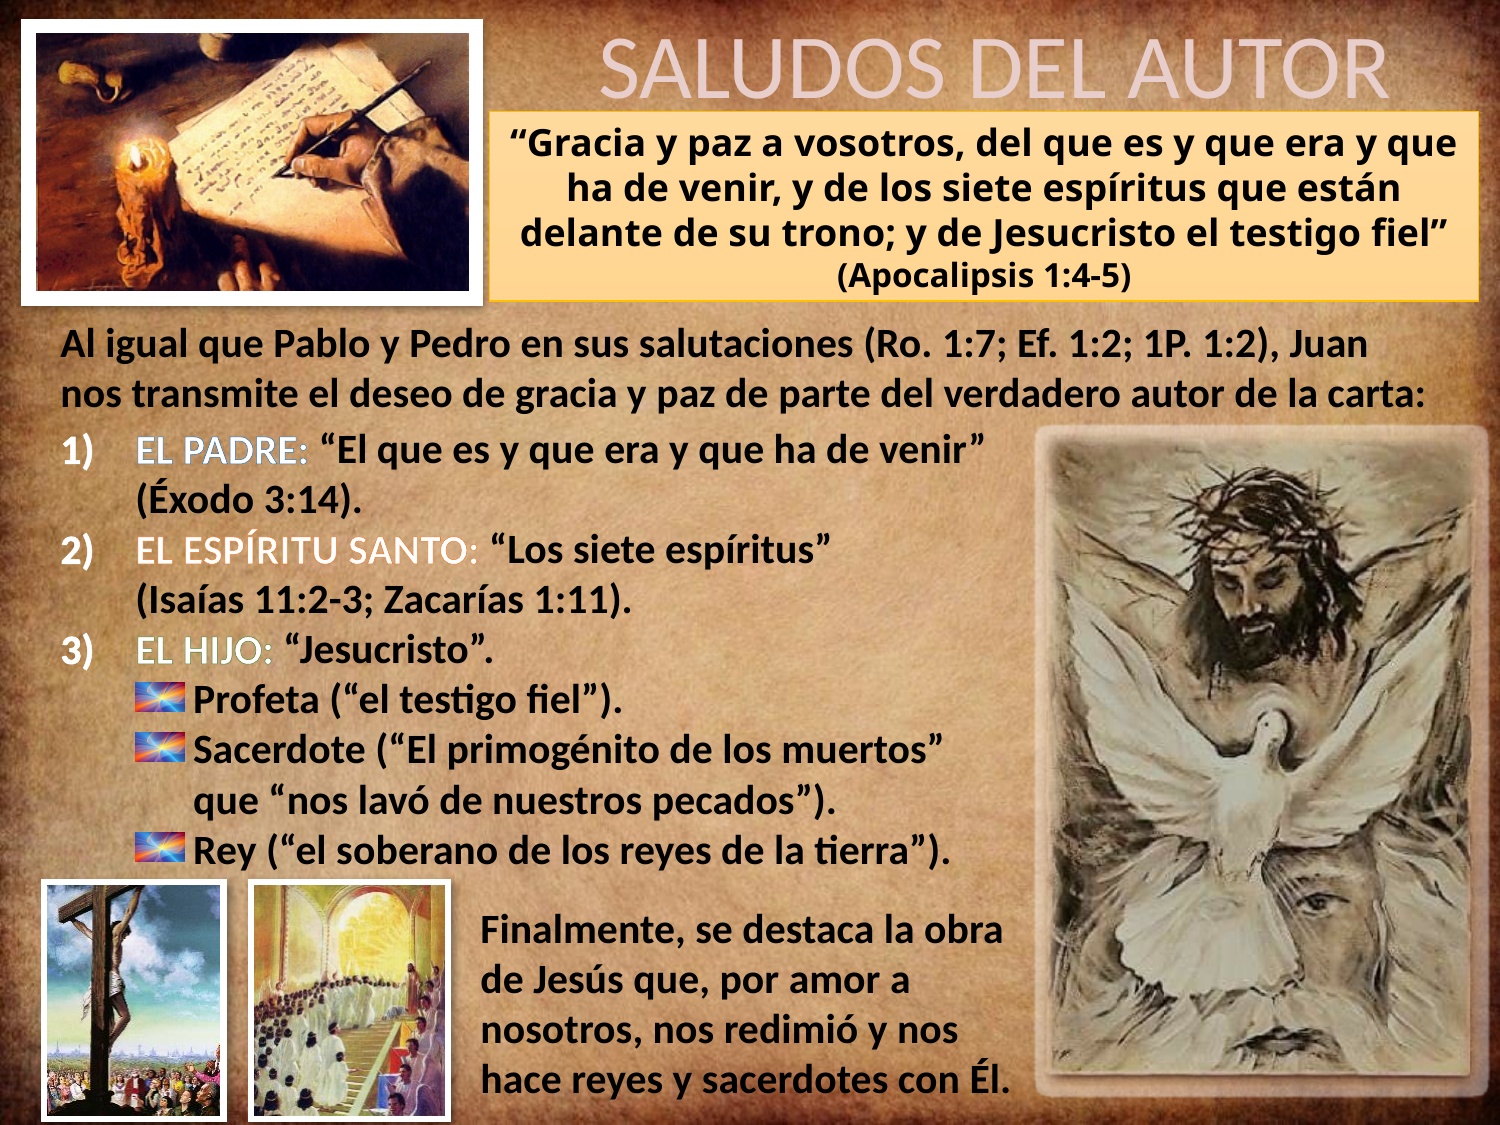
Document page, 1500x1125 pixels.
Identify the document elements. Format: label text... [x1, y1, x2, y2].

text_box EL PADRE: “El que es y que era y que ha de venir” (Éxodo 3:14). EL ESPÍRITU SANTO: “Los siete espíritus” (Isaías 11:2-3; Zacarías 1:11). EL HIJO: “Jesucristo”. Profeta (“el testigo fiel”). Sacerdote (“El primogénito de los muertos” que “nos lavó de nuestros pecados”). Rey (“el soberano de los reyes de la tierra”). [45, 414, 1022, 880]
text_box SALUDOS DEL AUTOR [489, 0, 1500, 125]
picture [0, 0, 1500, 1125]
text_box Al igual que Pablo y Pedro en sus salutaciones (Ro. 1:7; Ef. 1:2; 1P. 1:2), Juan nos transmite el deseo de gracia y paz de parte del verdadero autor de la carta: [45, 308, 1455, 424]
text_box Finalmente, se destaca la obra de Jesús que, por amor a nosotros, nos redimió y nos hace reyes y sacerdotes con Él. [465, 894, 1038, 1110]
text_box “Gracia y paz a vosotros, del que es y que era y que ha de venir, y de los siete espíritus que están delante de su trono; y de Jesucristo el testigo fiel” (Apocalipsis 1:4-5) [489, 111, 1479, 302]
